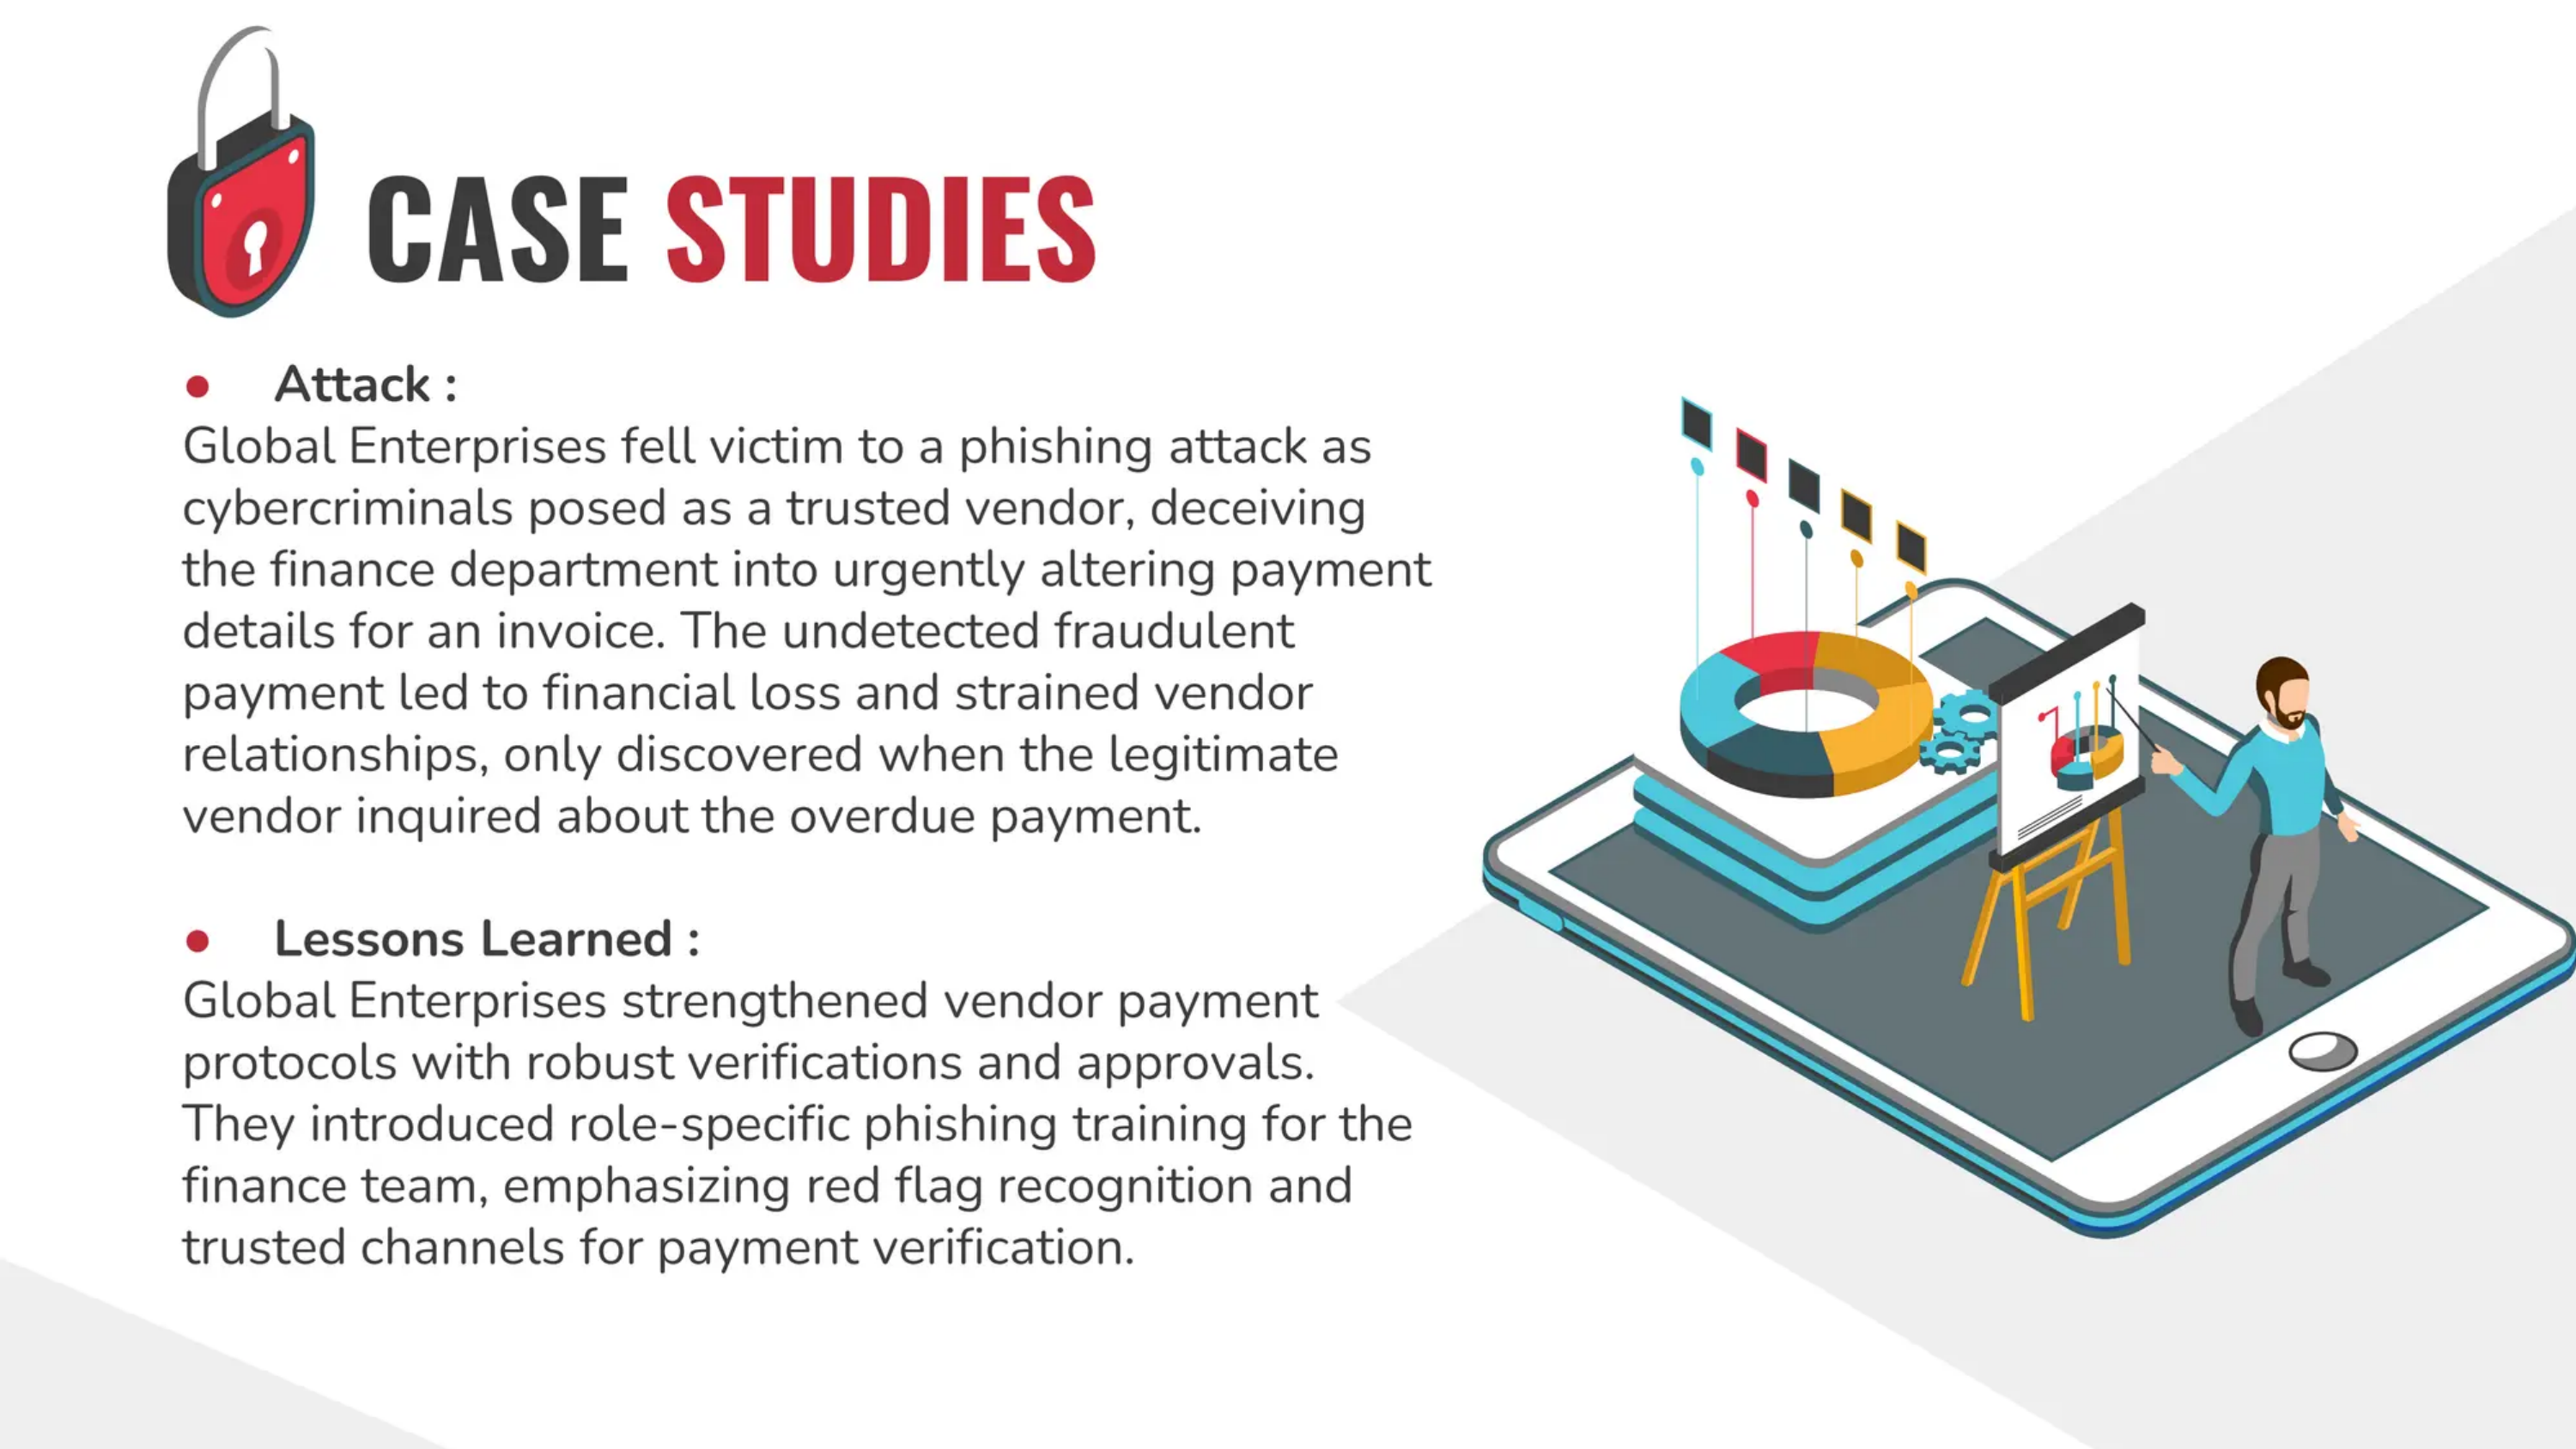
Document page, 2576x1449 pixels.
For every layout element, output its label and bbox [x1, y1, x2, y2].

text_box [0, 0, 2576, 1449]
